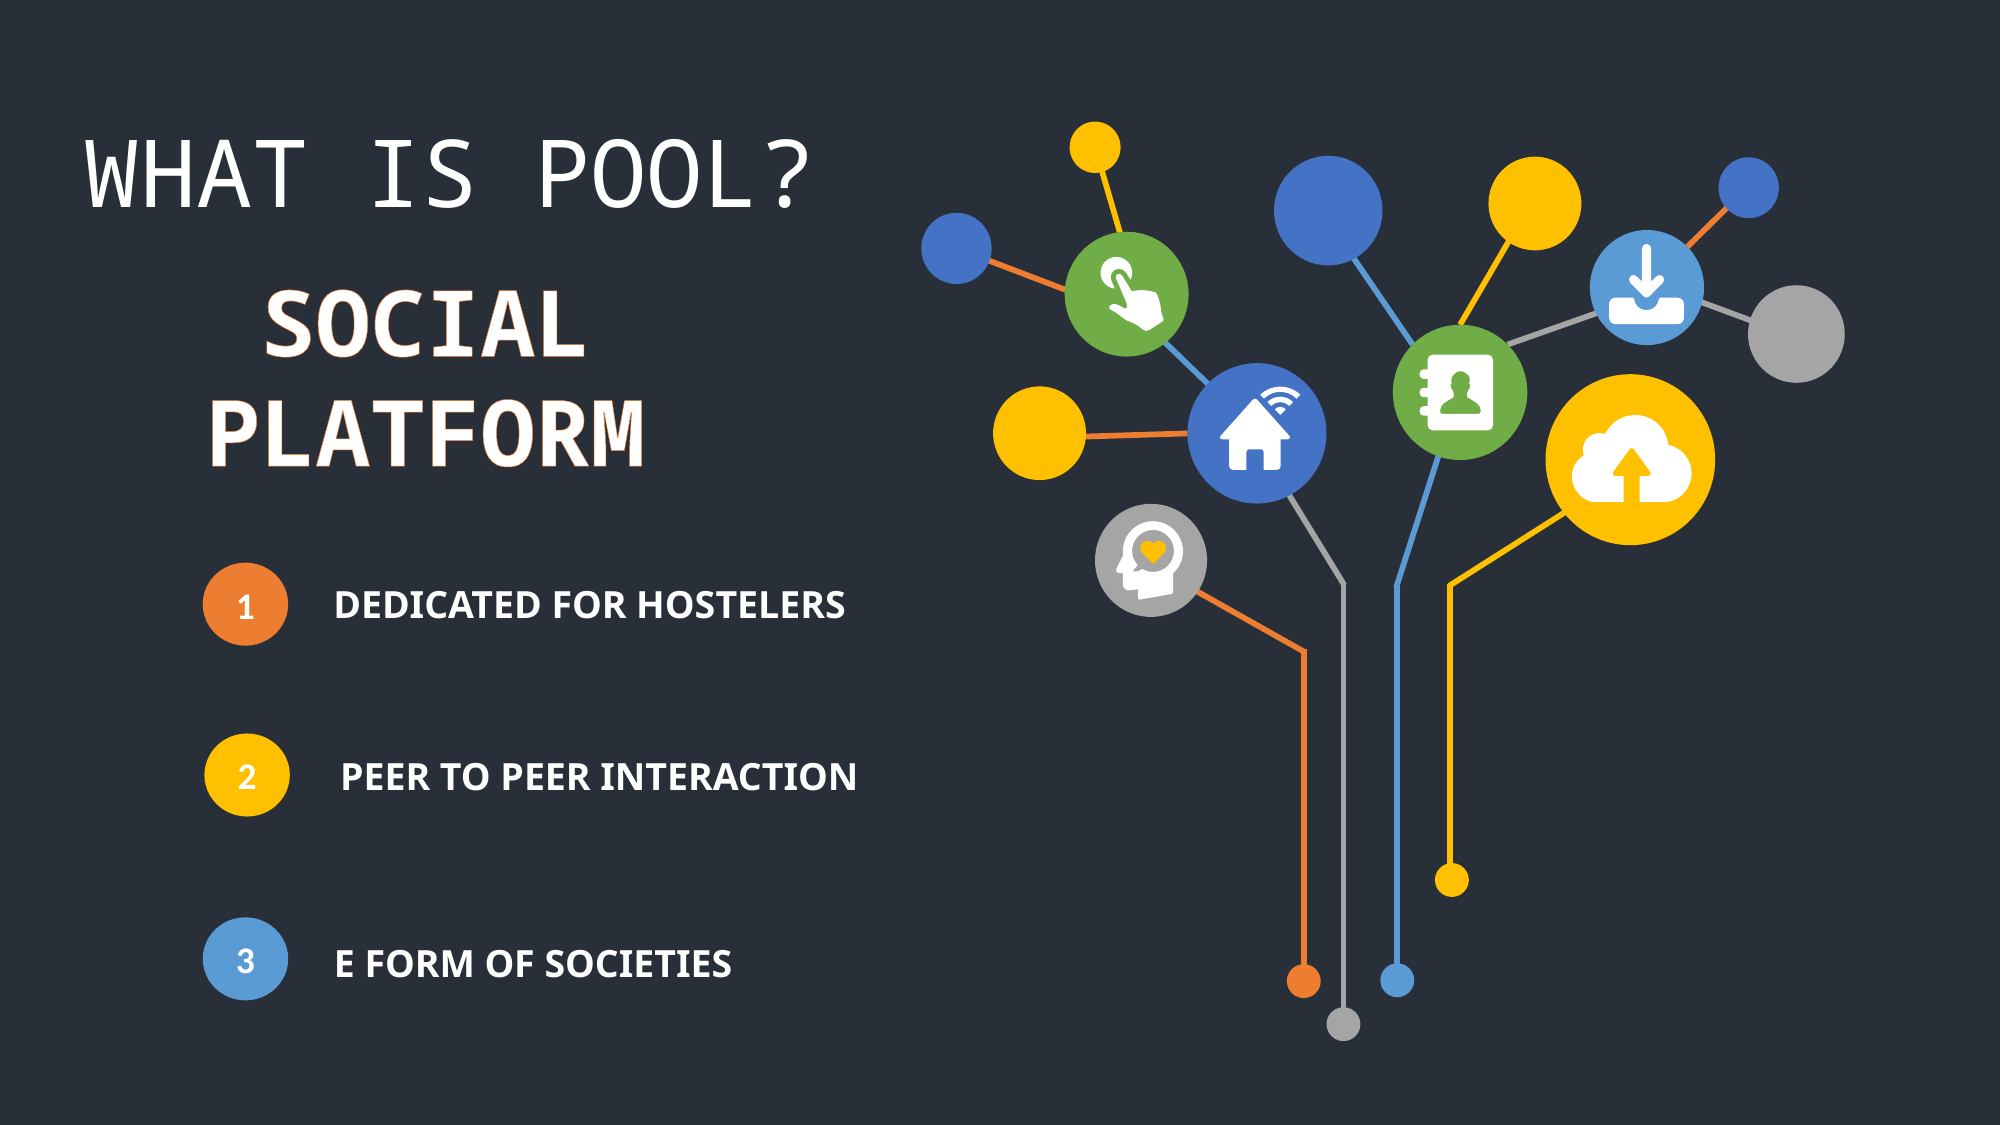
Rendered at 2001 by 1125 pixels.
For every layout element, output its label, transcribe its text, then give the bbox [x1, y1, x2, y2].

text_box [1094, 503, 1208, 617]
text_box [1488, 156, 1582, 251]
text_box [1154, 567, 1306, 653]
text_box [1285, 963, 1322, 1000]
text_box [1460, 209, 1528, 324]
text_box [952, 246, 1064, 298]
text_box PEER TO PEER INTERACTION [325, 745, 900, 806]
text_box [1449, 469, 1632, 586]
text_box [1064, 231, 1189, 357]
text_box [1528, 296, 1589, 345]
text_box E FORM OF SOCIETIES [319, 932, 754, 993]
text_box [921, 212, 992, 284]
text_box WHAT IS POOL? [69, 106, 900, 234]
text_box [1094, 147, 1127, 231]
text_box 1 [201, 561, 290, 647]
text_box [1261, 449, 1345, 585]
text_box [1545, 374, 1716, 546]
text_box [1069, 121, 1121, 173]
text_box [1392, 324, 1528, 461]
text_box [1379, 962, 1416, 999]
text_box 3 [201, 916, 290, 1002]
text_box [1433, 861, 1470, 899]
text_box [1589, 229, 1705, 346]
text_box [1718, 157, 1779, 219]
text_box SOCIAL PLATFORM [40, 257, 811, 492]
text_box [1127, 305, 1208, 384]
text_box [1396, 461, 1457, 588]
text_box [1705, 289, 1797, 338]
text_box [1325, 1006, 1362, 1043]
text_box 2 [203, 732, 291, 818]
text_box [1326, 218, 1413, 345]
text_box [1748, 285, 1845, 383]
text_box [1687, 186, 1749, 247]
text_box [1273, 155, 1383, 266]
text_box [1187, 363, 1327, 504]
text_box DEDICATED FOR HOSTELERS [318, 573, 866, 633]
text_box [1039, 433, 1188, 438]
text_box [993, 386, 1087, 481]
